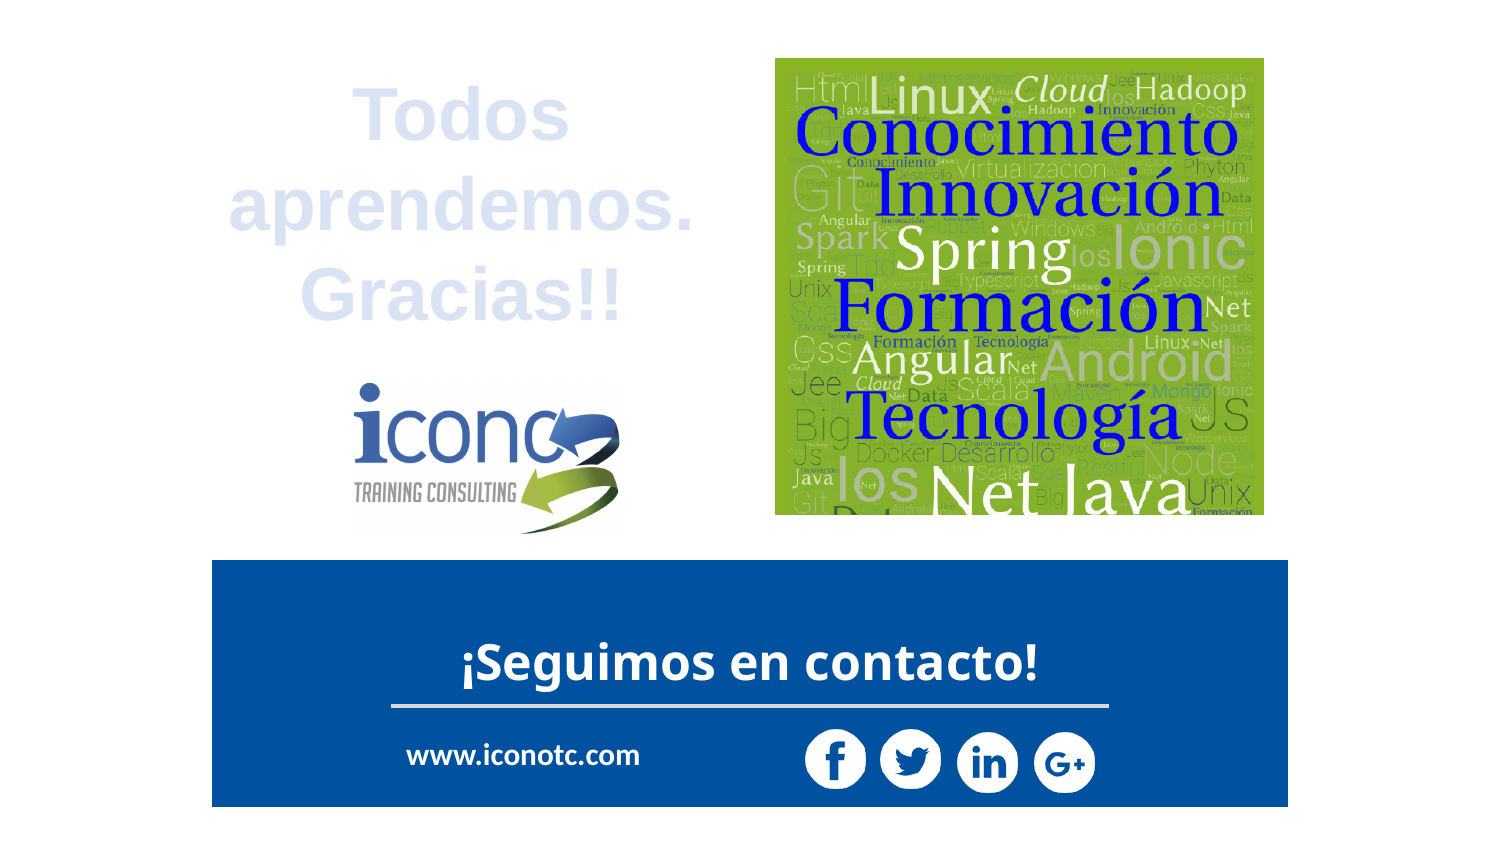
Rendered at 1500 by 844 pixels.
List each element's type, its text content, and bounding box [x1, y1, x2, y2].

picture [880, 729, 941, 789]
picture [775, 58, 1264, 515]
picture [1034, 732, 1095, 793]
text_box www.iconotc.com [391, 723, 768, 780]
text_box ¡Seguimos en contacto! [236, 585, 1264, 700]
picture [805, 729, 866, 789]
picture [957, 732, 1018, 793]
text_box Todos aprendemos. Gracias!! [200, 58, 724, 343]
picture [351, 381, 620, 538]
text_box [221, 569, 1279, 798]
